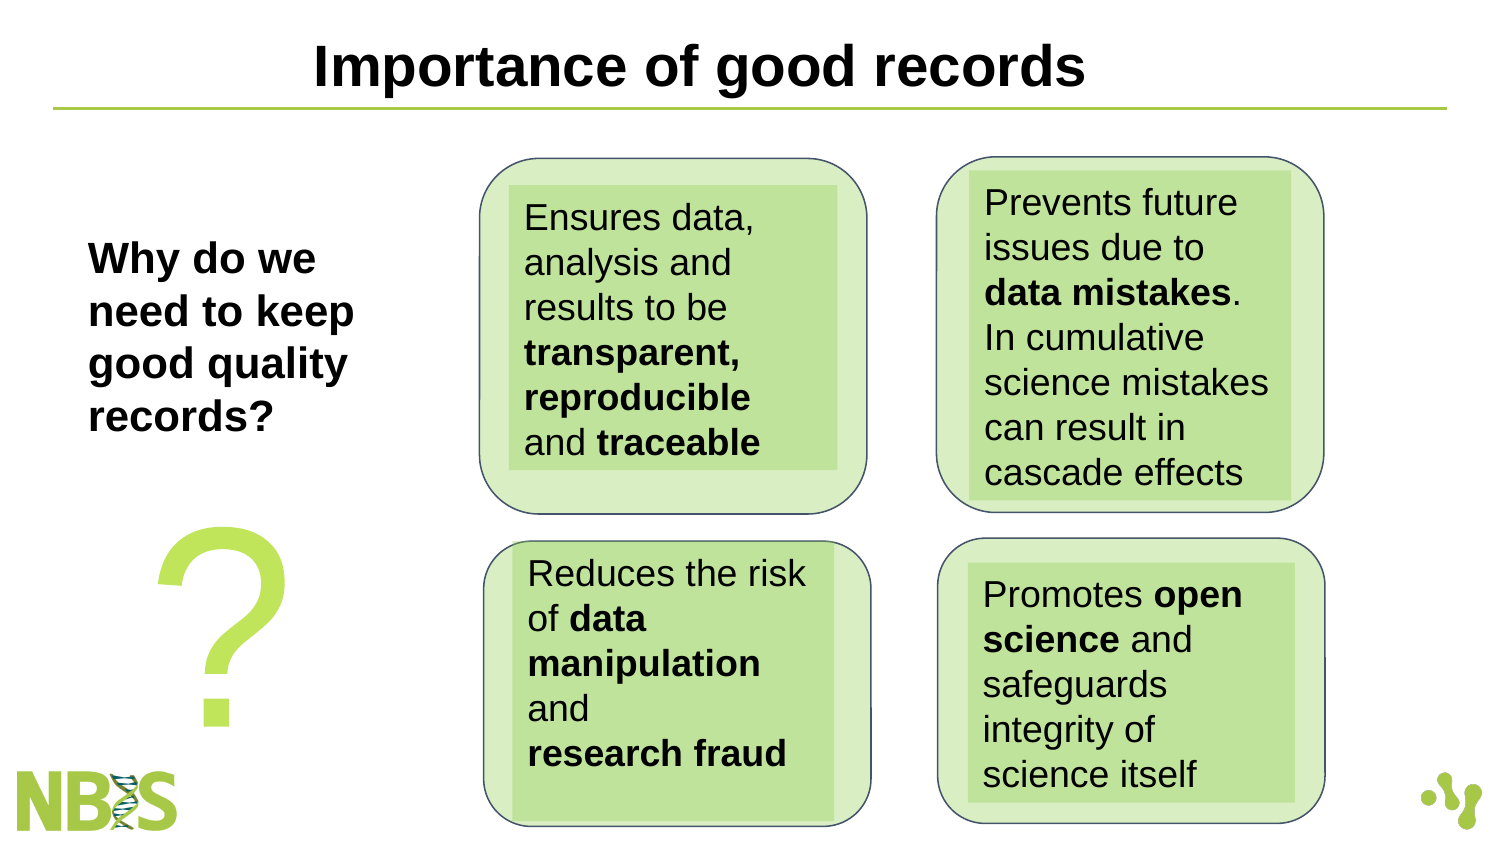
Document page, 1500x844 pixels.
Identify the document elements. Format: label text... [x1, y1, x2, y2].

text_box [483, 540, 872, 827]
text_box [1018, 80, 1217, 132]
picture [1419, 771, 1483, 831]
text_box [937, 537, 1326, 824]
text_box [479, 158, 868, 515]
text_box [936, 156, 1325, 513]
text_box [224, 80, 423, 132]
picture [17, 771, 178, 831]
text_box Why do we need to keep good quality records? [0, 222, 410, 448]
text_box [623, 80, 822, 132]
text_box Importance of good records [255, 28, 1147, 107]
